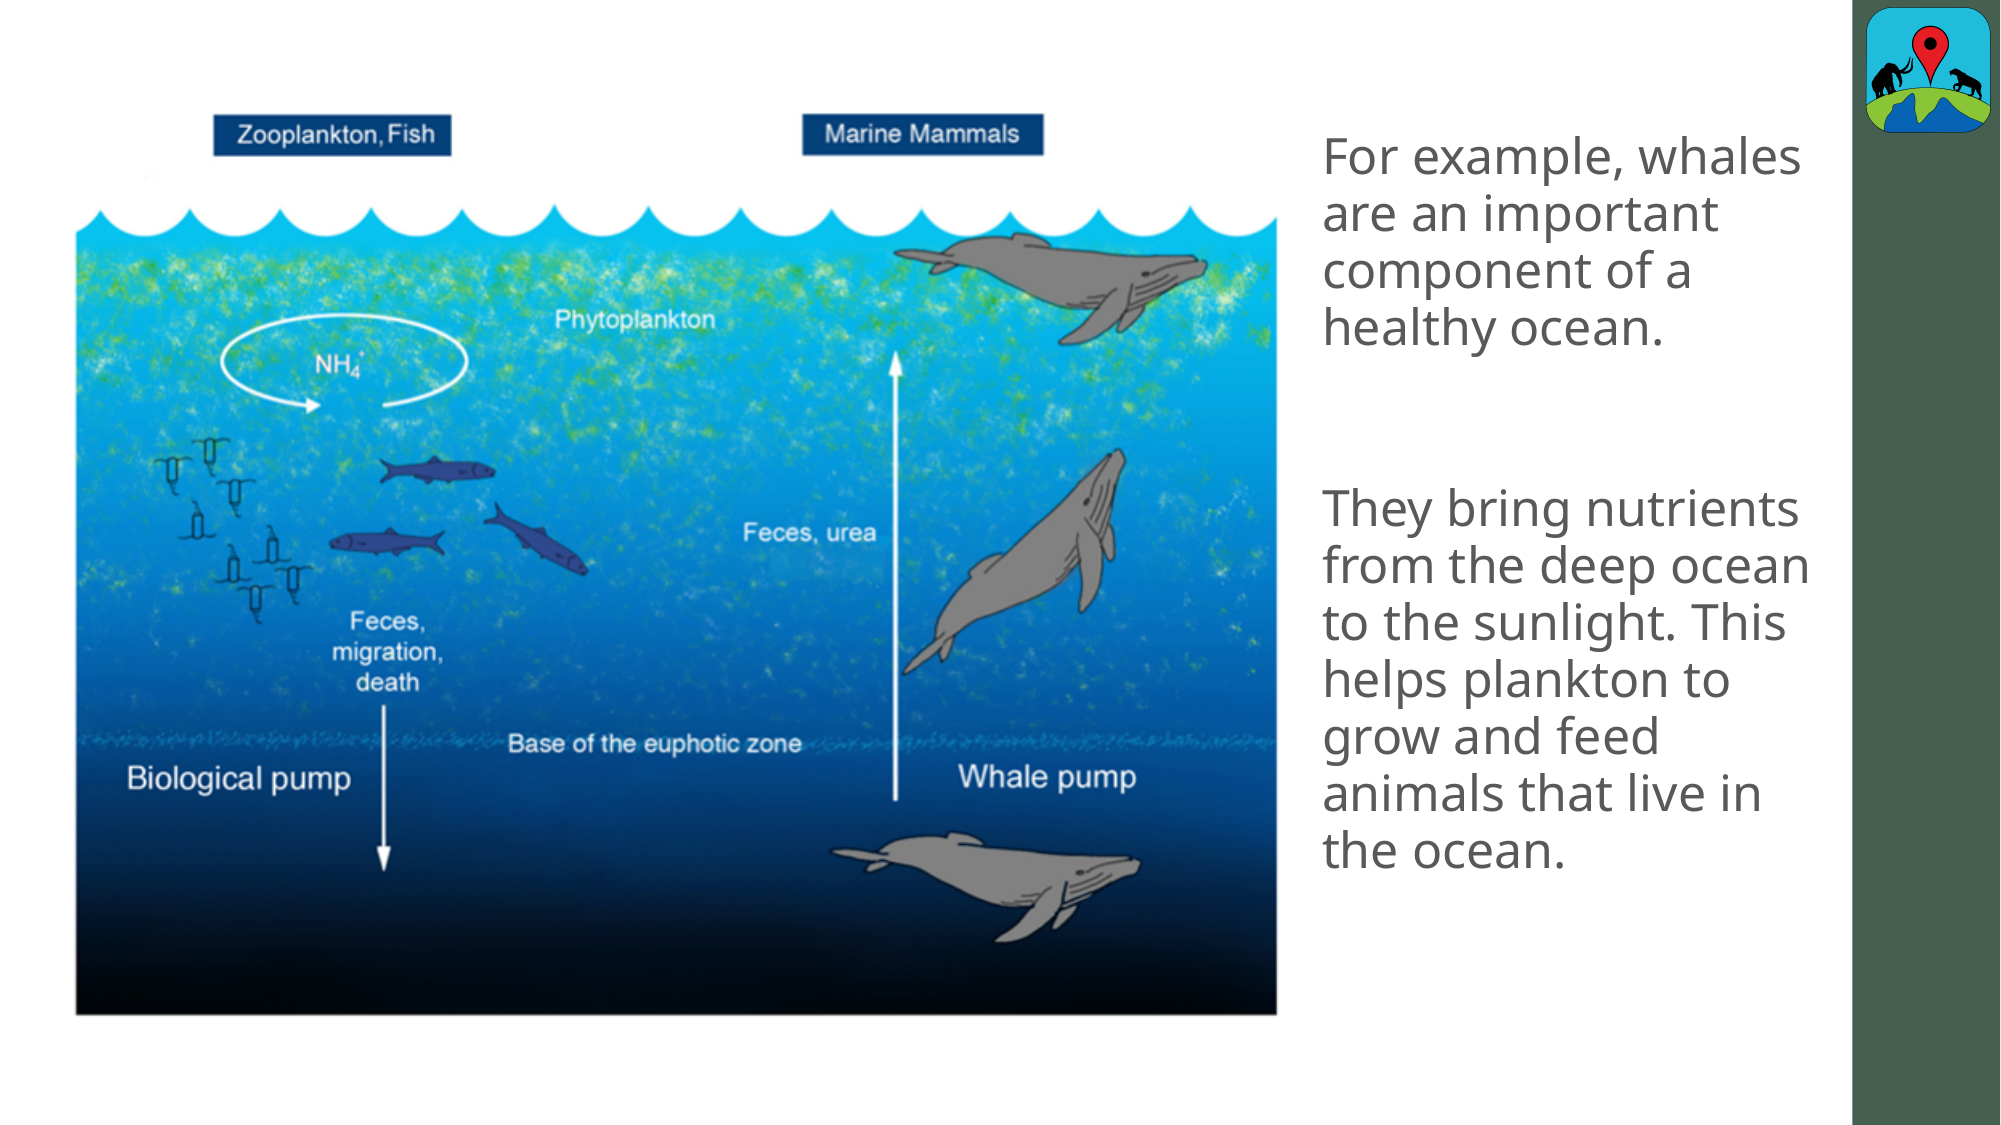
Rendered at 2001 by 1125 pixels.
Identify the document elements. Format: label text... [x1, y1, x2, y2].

picture [22, 58, 1323, 1035]
picture [1846, 0, 2000, 146]
text_box For example, whales are an important component of a healthy ocean. They bring nutrients from the deep ocean to the sunlight. This helps plankton to grow and feed animals that live in the ocean. [1327, 121, 1847, 972]
